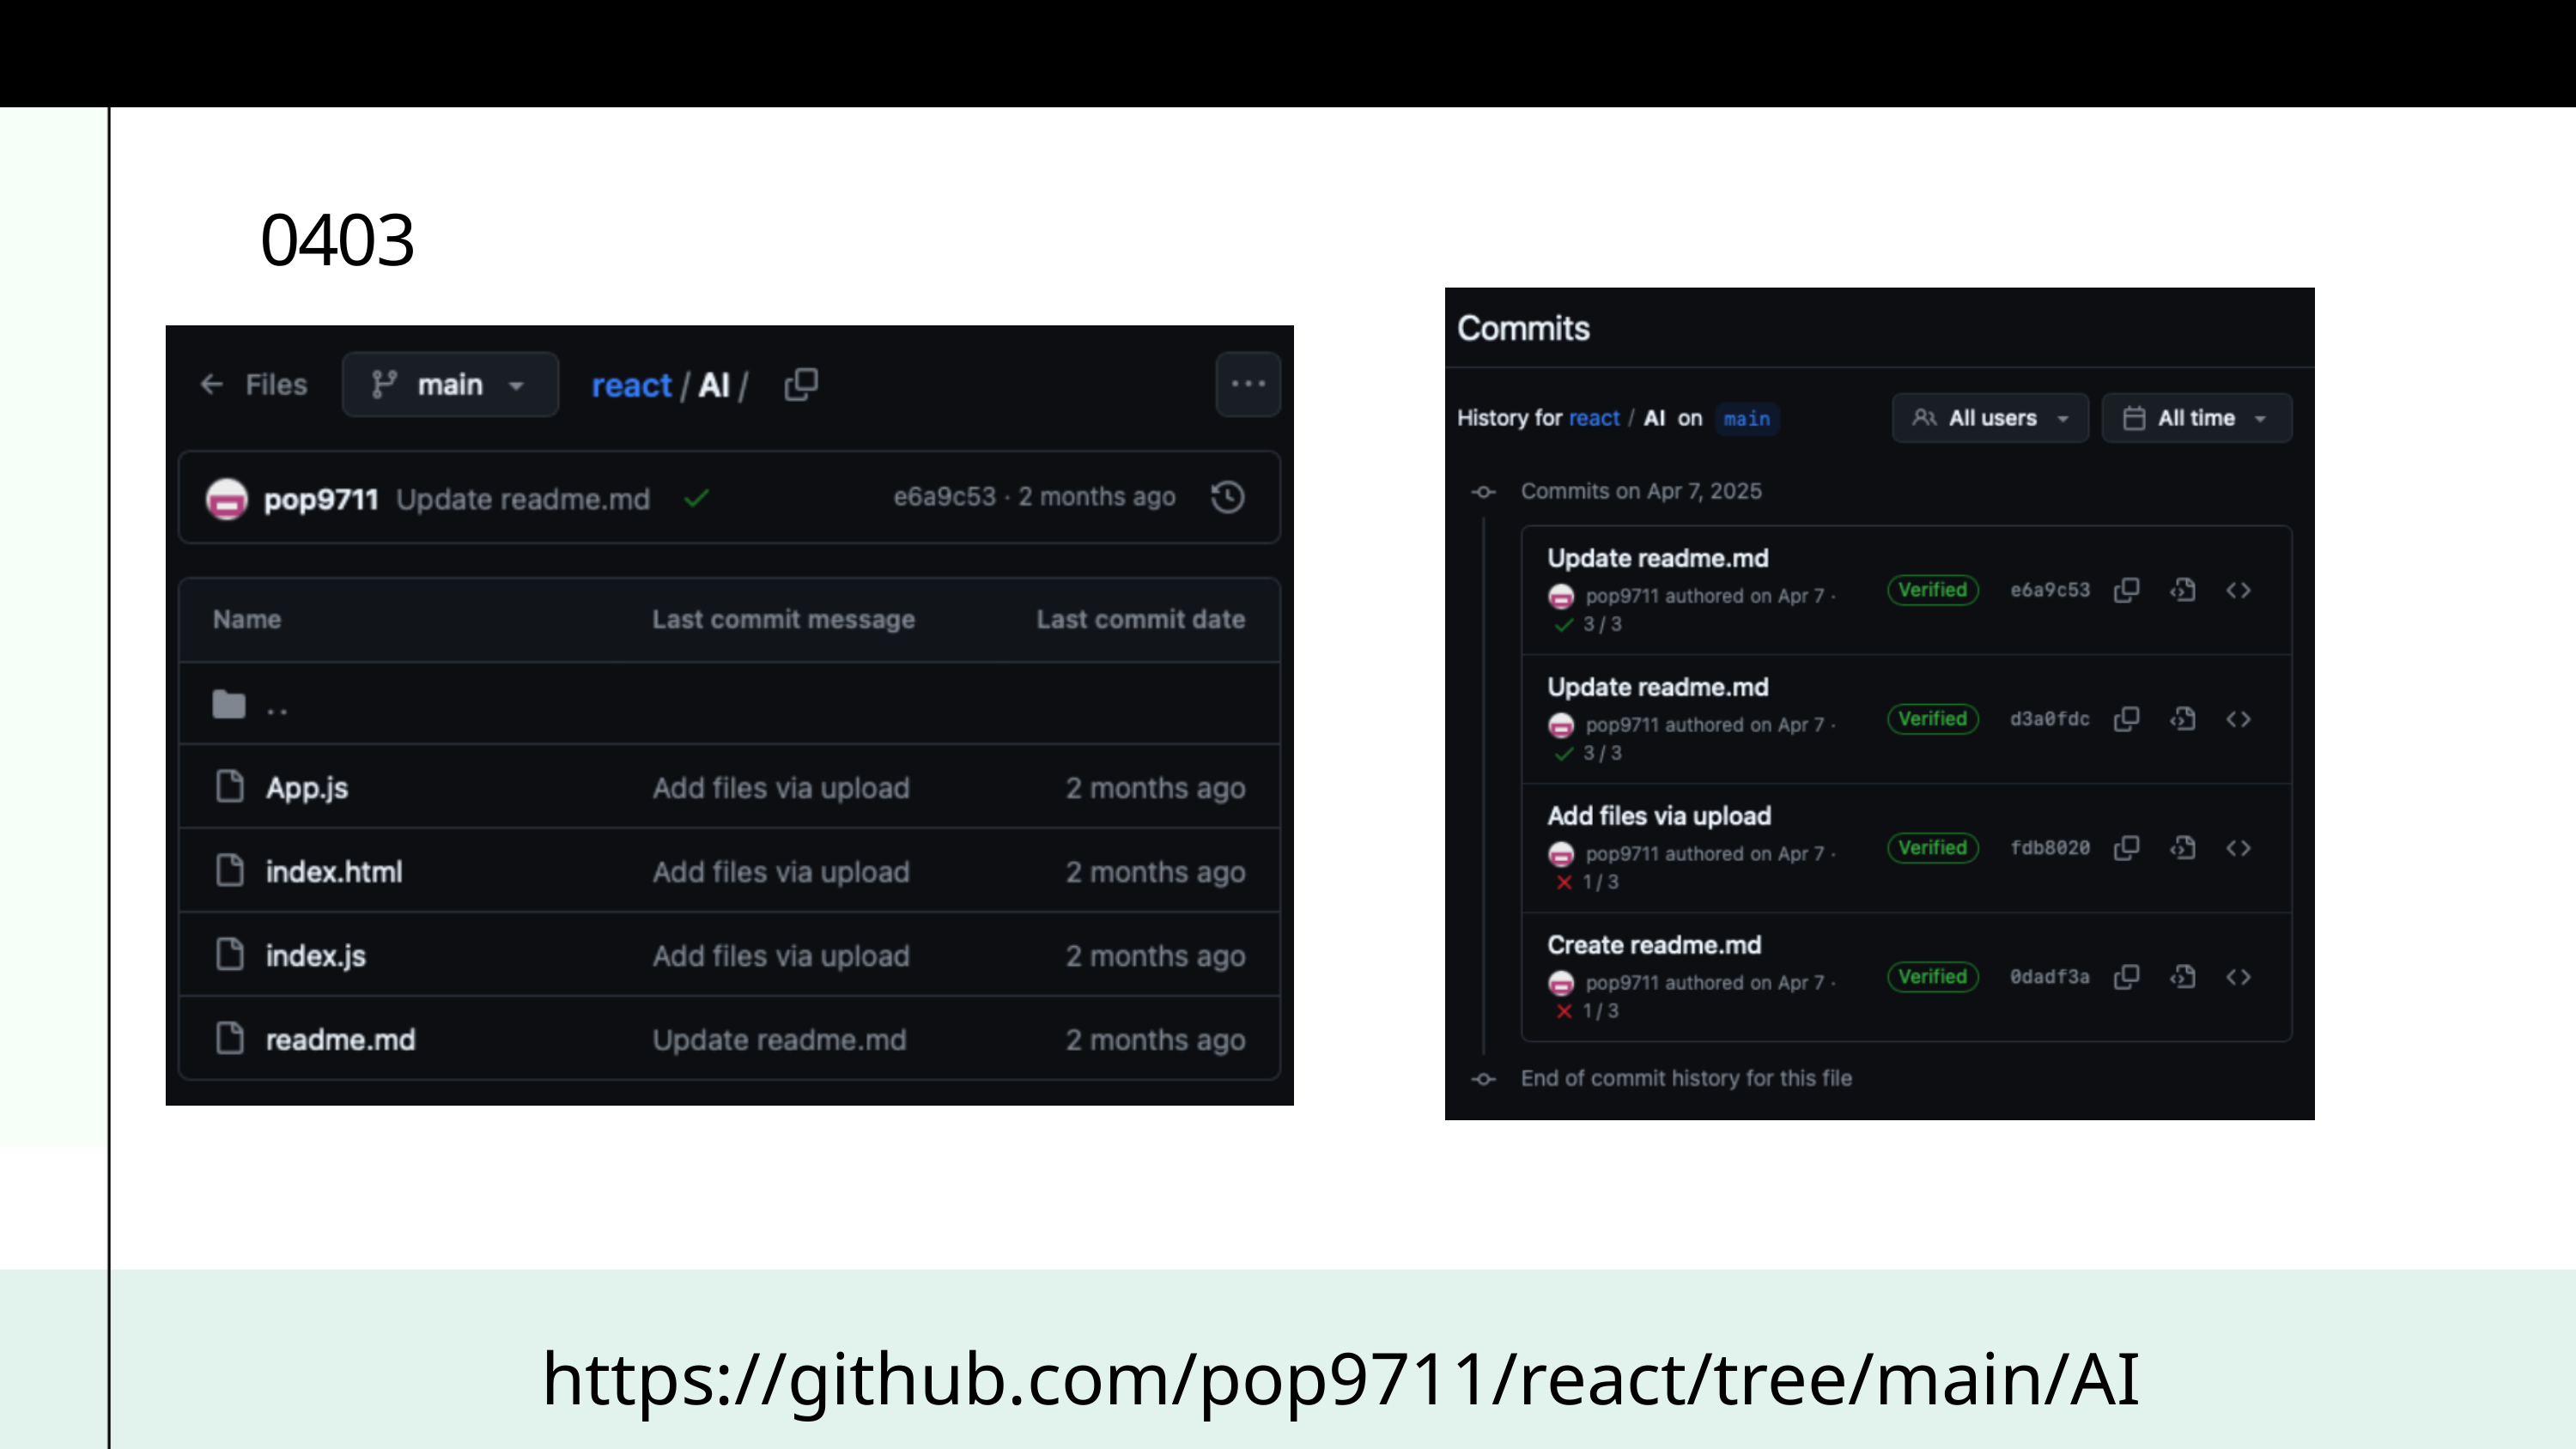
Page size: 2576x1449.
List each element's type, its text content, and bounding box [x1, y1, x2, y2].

picture [1445, 288, 2316, 1120]
text_box 0403 [259, 175, 1303, 274]
picture [0, 0, 2576, 1449]
picture [166, 324, 1294, 1106]
